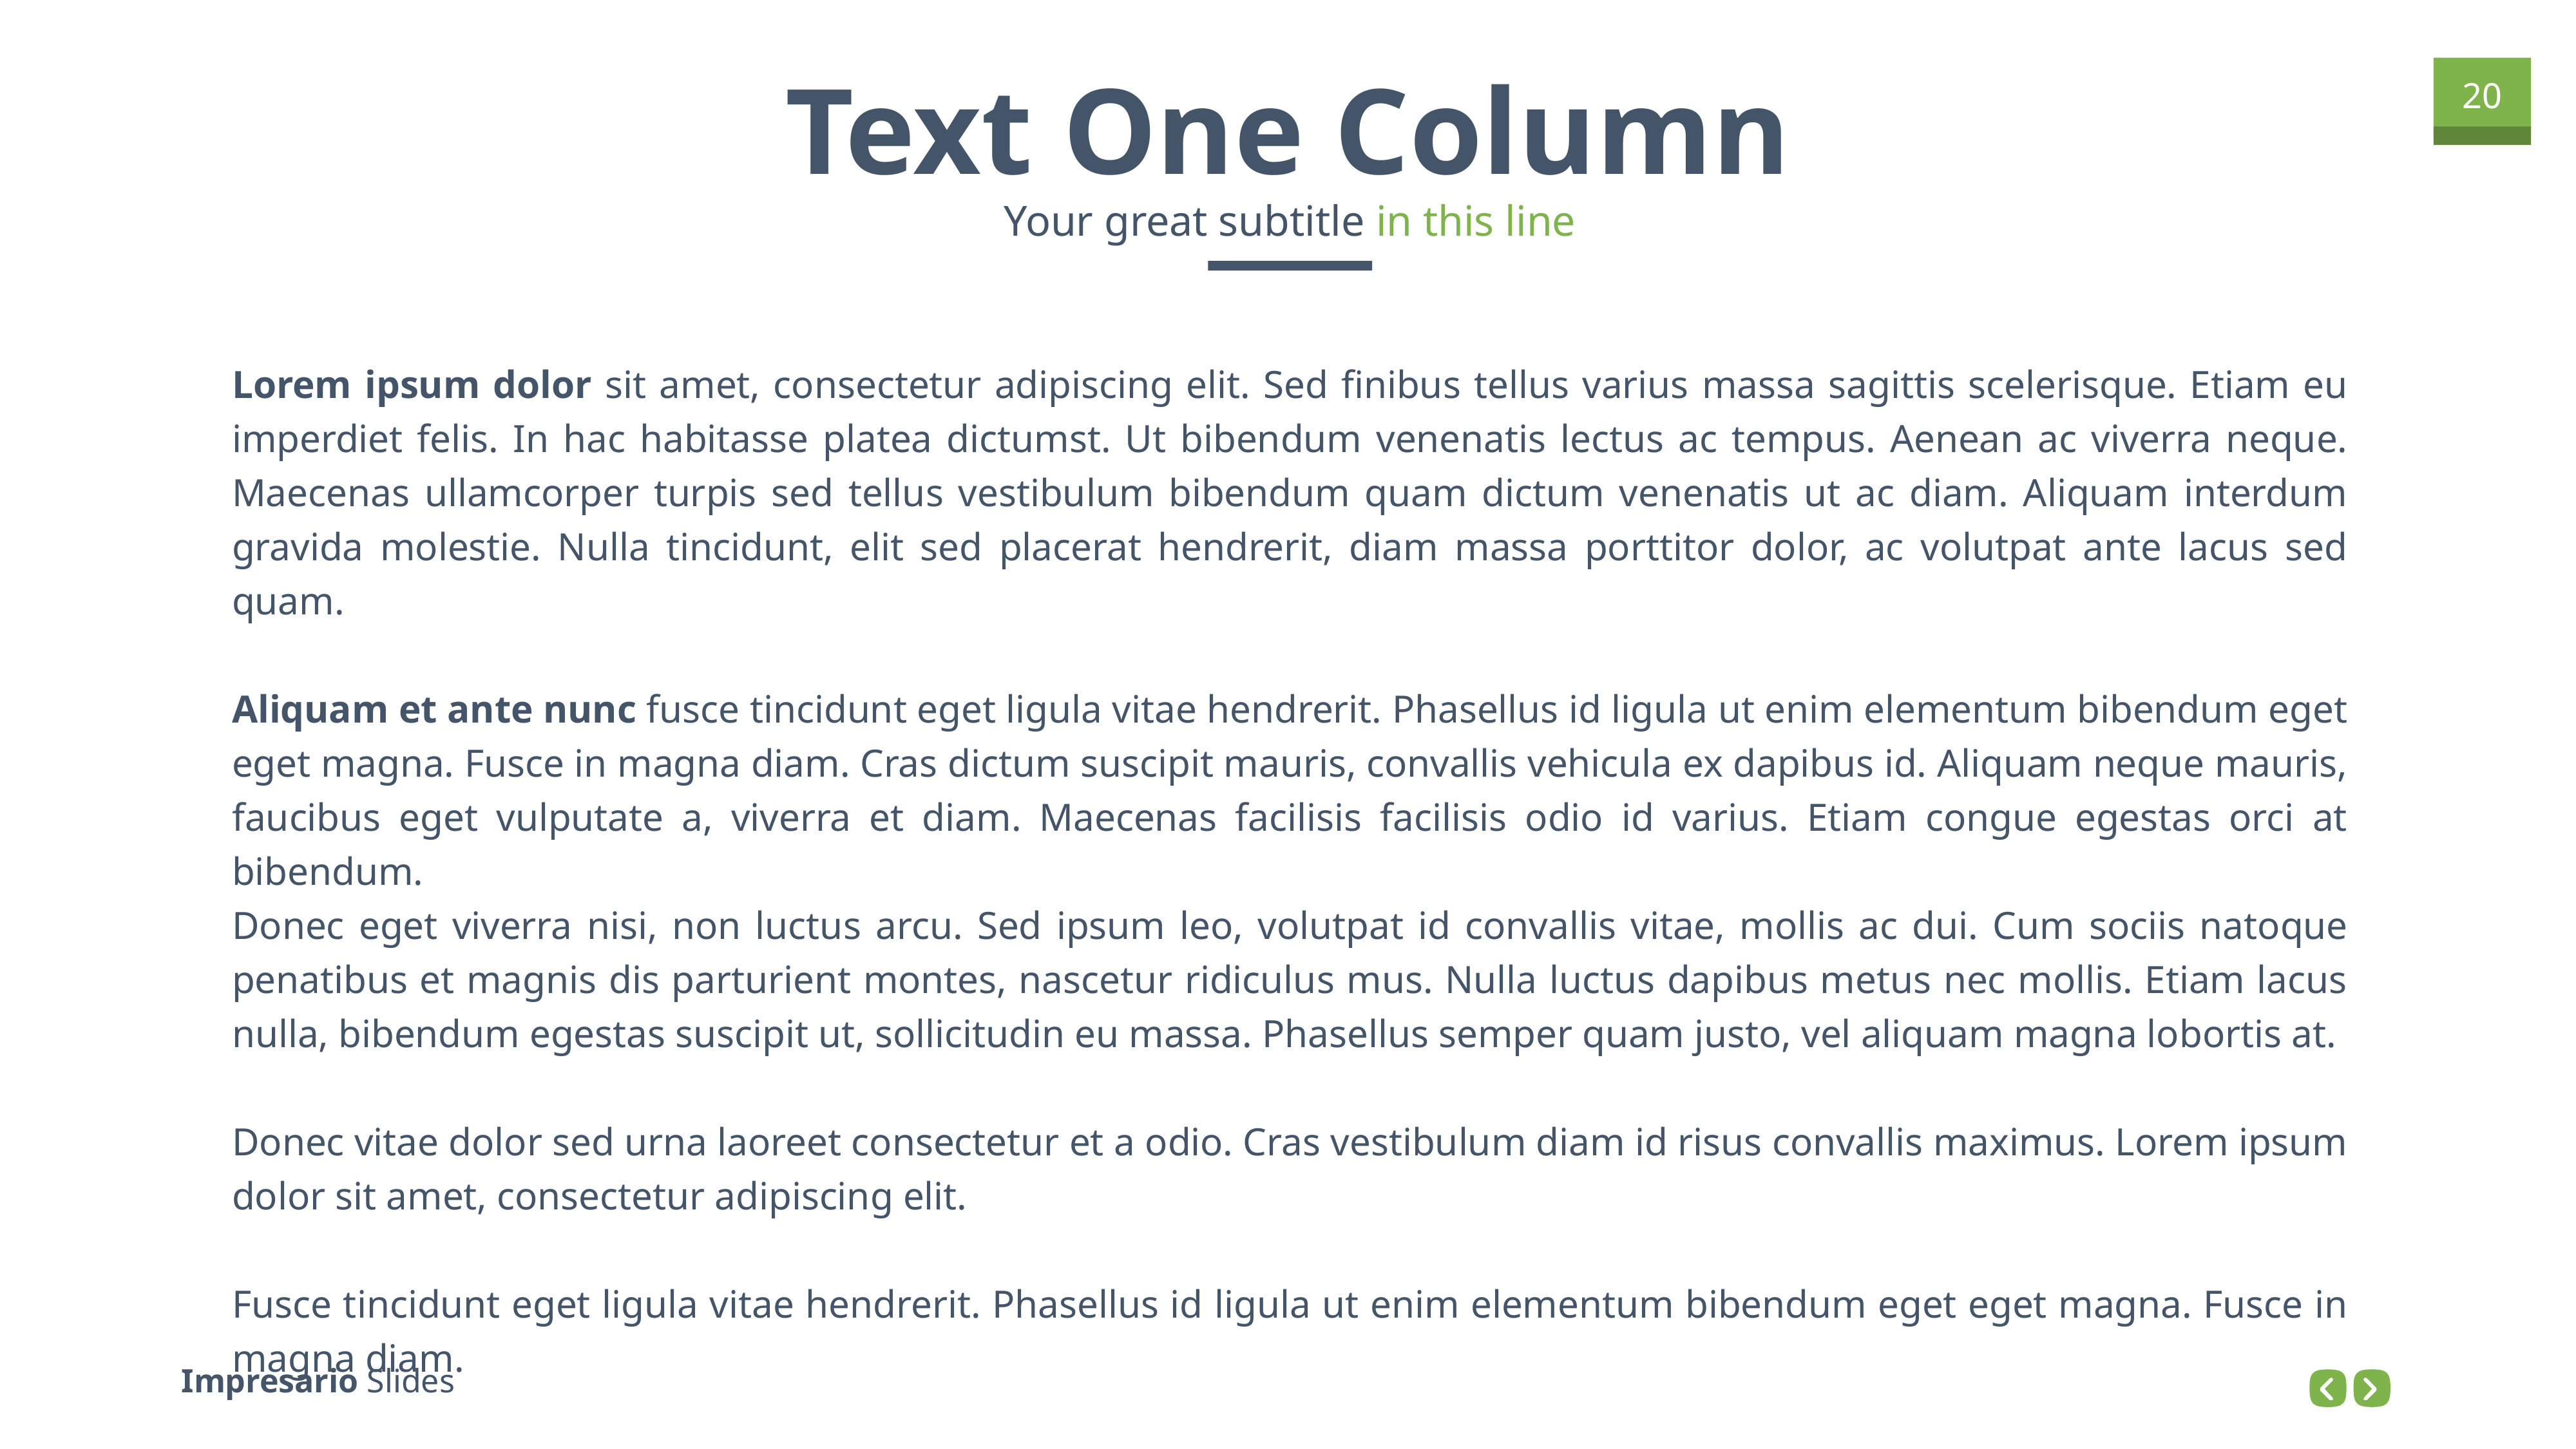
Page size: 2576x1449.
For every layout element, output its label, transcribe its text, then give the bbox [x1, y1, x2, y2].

text_box Lorem ipsum dolor sit amet, consectetur adipiscing elit. Sed finibus tellus varius massa sagittis scelerisque. Etiam eu imperdiet felis. In hac habitasse platea dictumst. Ut bibendum venenatis lectus ac tempus. Aenean ac viverra neque. Maecenas ullamcorper turpis sed tellus vestibulum bibendum quam dictum venenatis ut ac diam. Aliquam interdum gravida molestie. Nulla tincidunt, elit sed placerat hendrerit, diam massa porttitor dolor, ac volutpat ante lacus sed quam. Aliquam et ante nunc fusce tincidunt eget ligula vitae hendrerit. Phasellus id ligula ut enim elementum bibendum eget eget magna. Fusce in magna diam. Cras dictum suscipit mauris, convallis vehicula ex dapibus id. Aliquam neque mauris, faucibus eget vulputate a, viverra et diam. Maecenas facilisis facilisis odio id varius. Etiam congue egestas orci at bibendum. Donec eget viverra nisi, non luctus arcu. Sed ipsum leo, volutpat id convallis vitae, mollis ac dui. Cum sociis natoque penatibus et magnis dis parturient montes, nascetur ridiculus mus. Nulla luctus dapibus metus nec mollis. Etiam lacus nulla, bibendum egestas suscipit ut, sollicitudin eu massa. Phasellus semper quam justo, vel aliquam magna lobortis at. Donec vitae dolor sed urna laoreet consectetur et a odio. Cras vestibulum diam id risus convallis maximus. Lorem ipsum dolor sit amet, consectetur adipiscing elit. Fusce tincidunt eget ligula vitae hendrerit. Phasellus id ligula ut enim elementum bibendum eget eget magna. Fusce in magna diam. [206, 339, 2389, 1279]
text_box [634, 51, 1942, 271]
